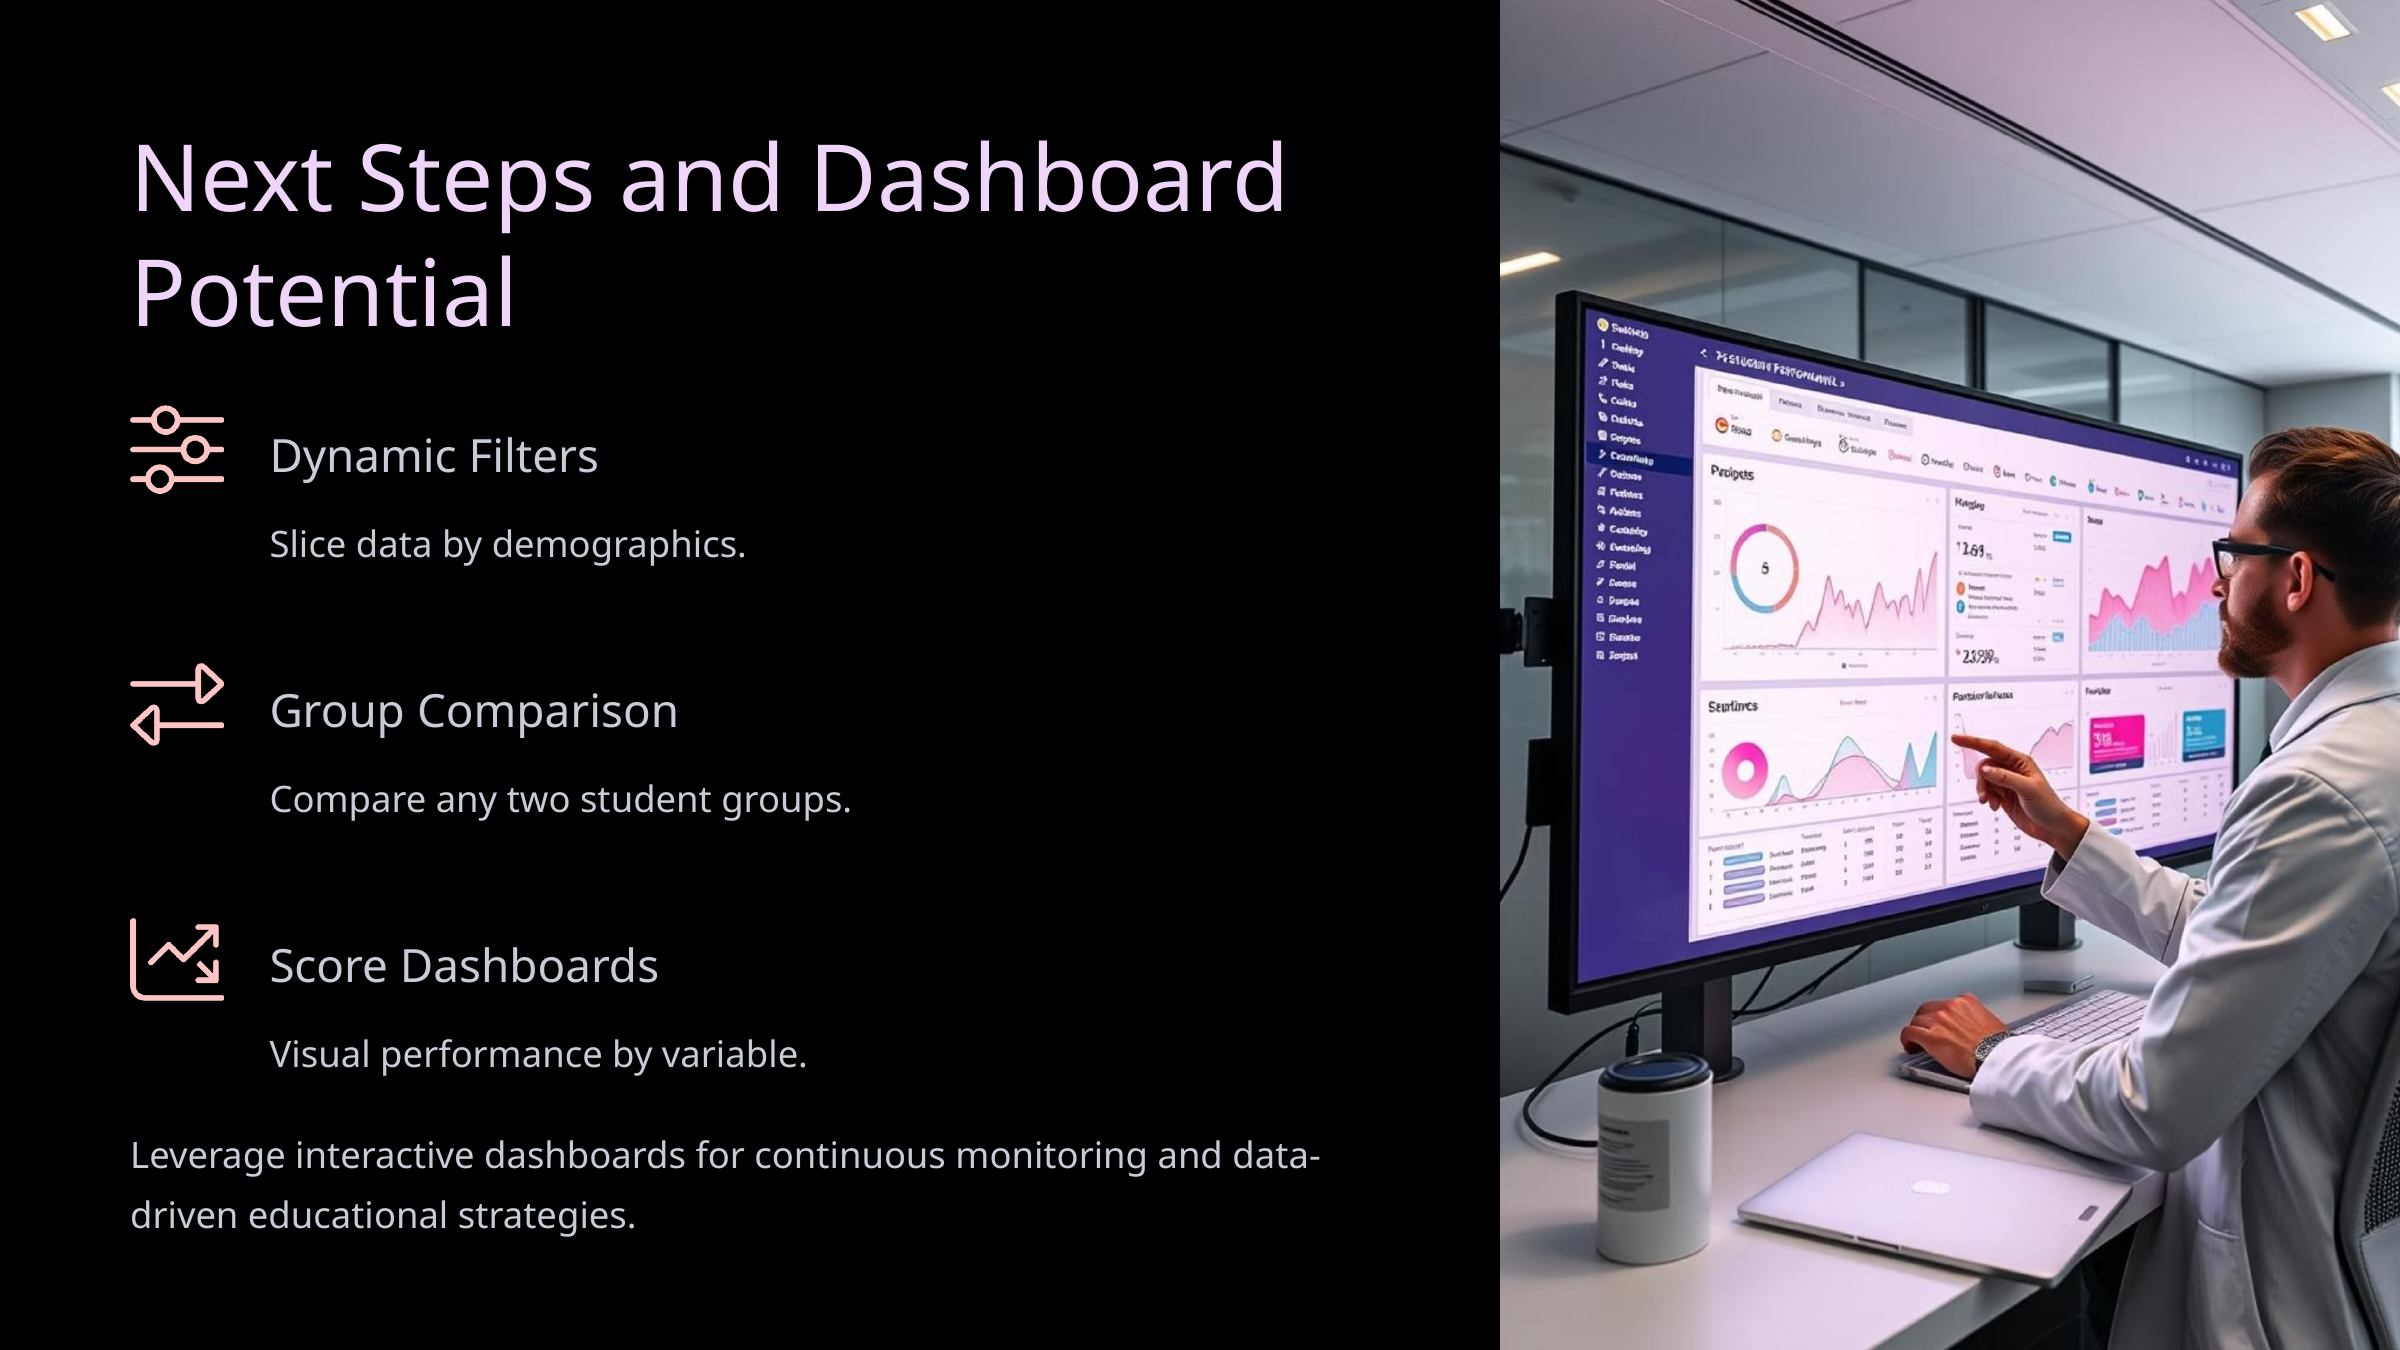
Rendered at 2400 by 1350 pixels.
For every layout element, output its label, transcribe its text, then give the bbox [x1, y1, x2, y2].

text_box Visual performance by variable. [269, 1015, 1370, 1075]
picture [129, 912, 224, 1006]
picture [129, 657, 224, 751]
text_box Score Dashboards [269, 934, 735, 993]
text_box Dynamic Filters [269, 424, 735, 483]
text_box Compare any two student groups. [269, 760, 1370, 820]
text_box Next Steps and Dashboard Potential [130, 114, 1370, 347]
text_box Slice data by demographics. [269, 505, 1370, 565]
picture [1499, 0, 2400, 1350]
text_box Leverage interactive dashboards for continuous monitoring and data-driven educational strategies. [130, 1116, 1370, 1236]
picture [129, 402, 224, 496]
text_box Group Comparison [269, 679, 735, 738]
